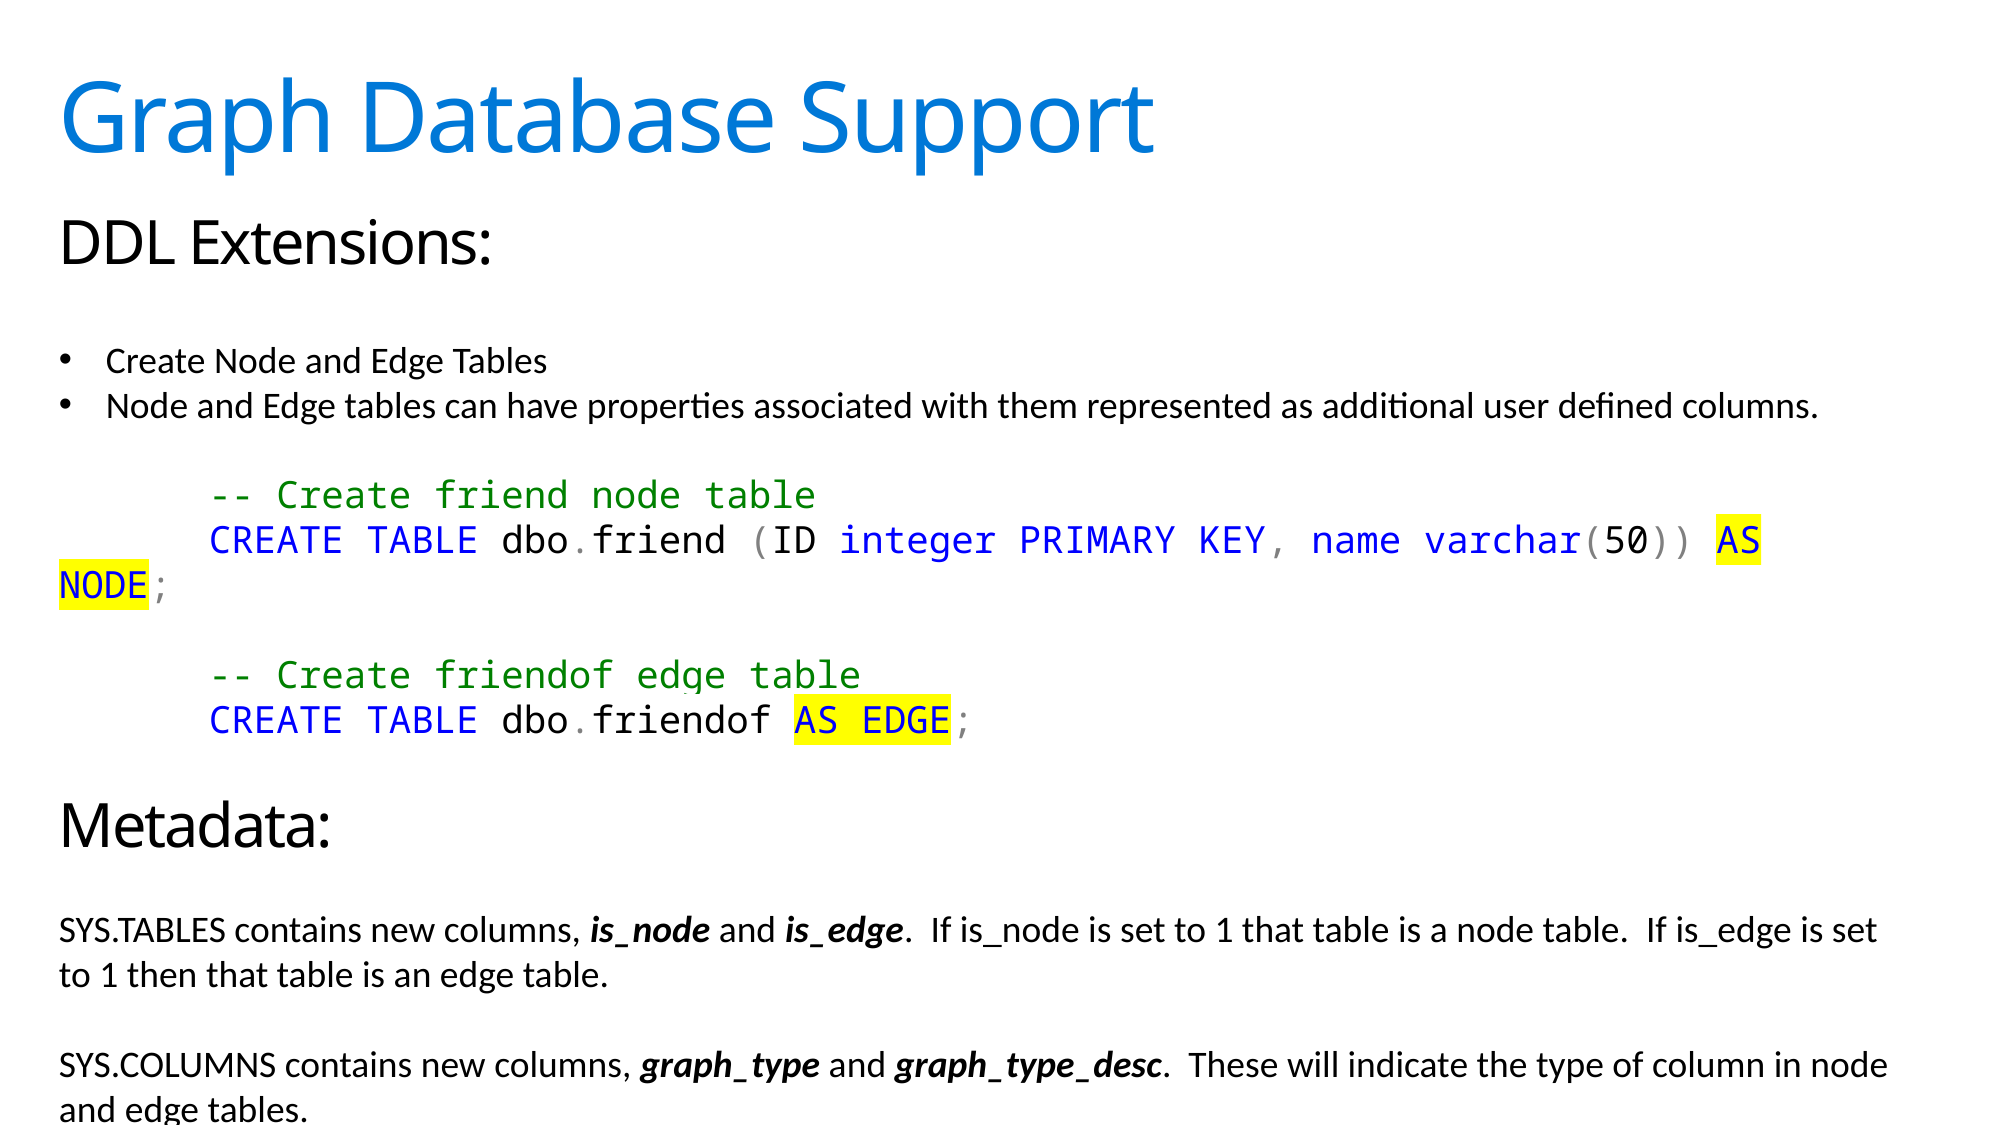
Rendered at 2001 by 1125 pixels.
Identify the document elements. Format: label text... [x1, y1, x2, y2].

text_box DDL Extensions: Create Node and Edge Tables Node and Edge tables can have properties associated with them represented as additional user defined columns. -- Create friend node table CREATE TABLE dbo.friend (ID integer PRIMARY KEY, name varchar(50)) AS NODE; -- Create friendof edge table CREATE TABLE dbo.friendof AS EDGE; Metadata: SYS.TABLES contains new columns, is_node and is_edge. If is_node is set to 1 that table is a node table. If is_edge is set to 1 then that table is an edge table. SYS.COLUMNS contains new columns, graph_type and graph_type_desc. These will indicate the type of column in node and edge tables. [44, 195, 1911, 1125]
text_box Graph Database Support [44, 47, 1900, 180]
